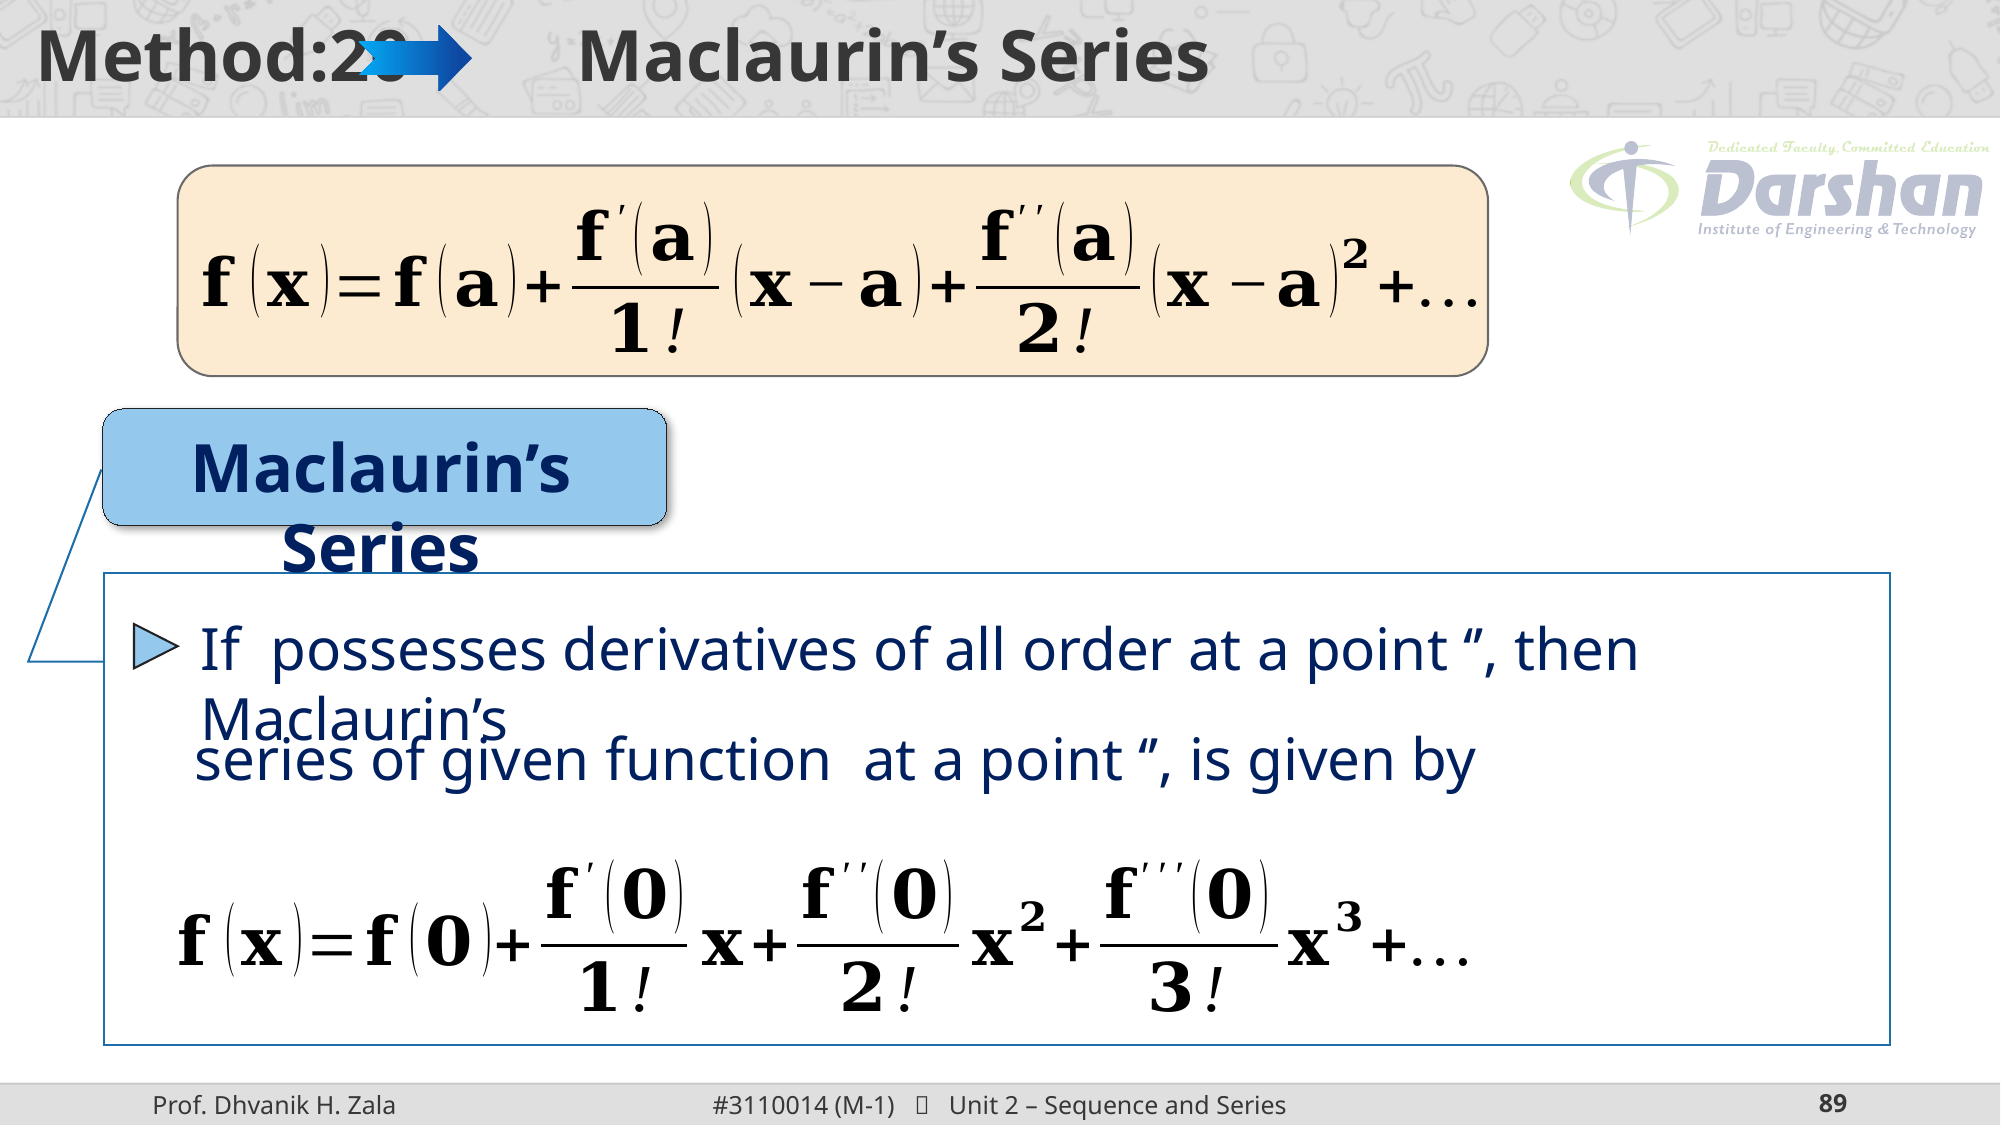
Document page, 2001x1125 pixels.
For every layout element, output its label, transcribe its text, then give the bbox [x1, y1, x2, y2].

text_box [26, 470, 1891, 1046]
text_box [101, 408, 667, 526]
title Method:20 Maclaurin’s Series [0, 0, 2000, 117]
text_box [359, 25, 473, 92]
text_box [177, 165, 1488, 377]
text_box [133, 604, 1847, 691]
